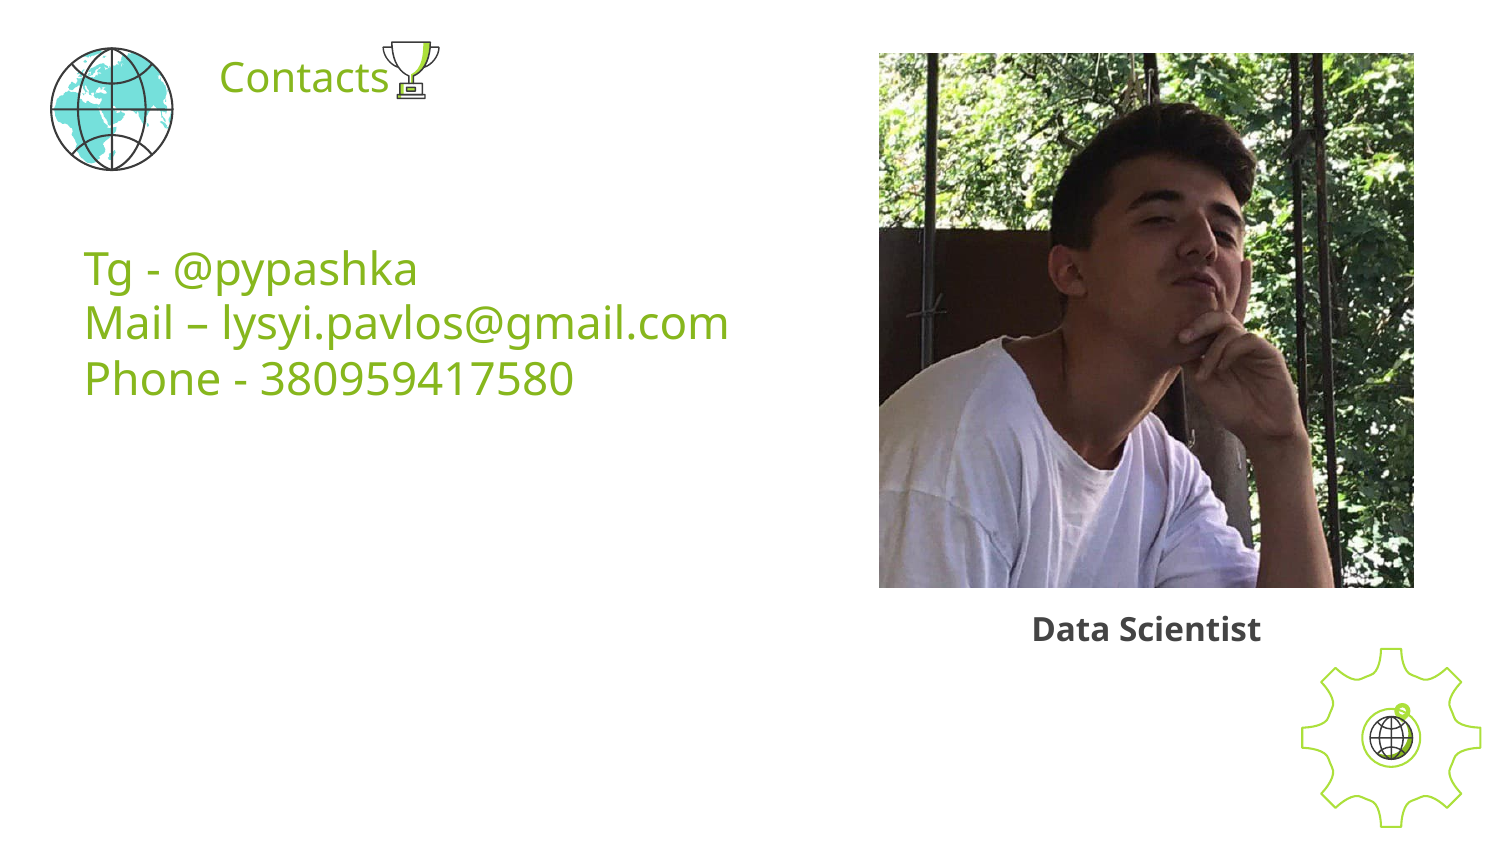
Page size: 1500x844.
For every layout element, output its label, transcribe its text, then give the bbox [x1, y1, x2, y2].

text_box Data Scientist [1031, 608, 1262, 649]
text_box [50, 48, 173, 171]
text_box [382, 41, 440, 100]
picture [879, 53, 1414, 588]
text_box [1302, 648, 1481, 827]
text_box Tg - @pypashka Mail – lysyi.pavlos@gmail.com Phone - 380959417580 [68, 231, 746, 412]
text_box Contacts [204, 43, 405, 109]
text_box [1369, 702, 1414, 761]
